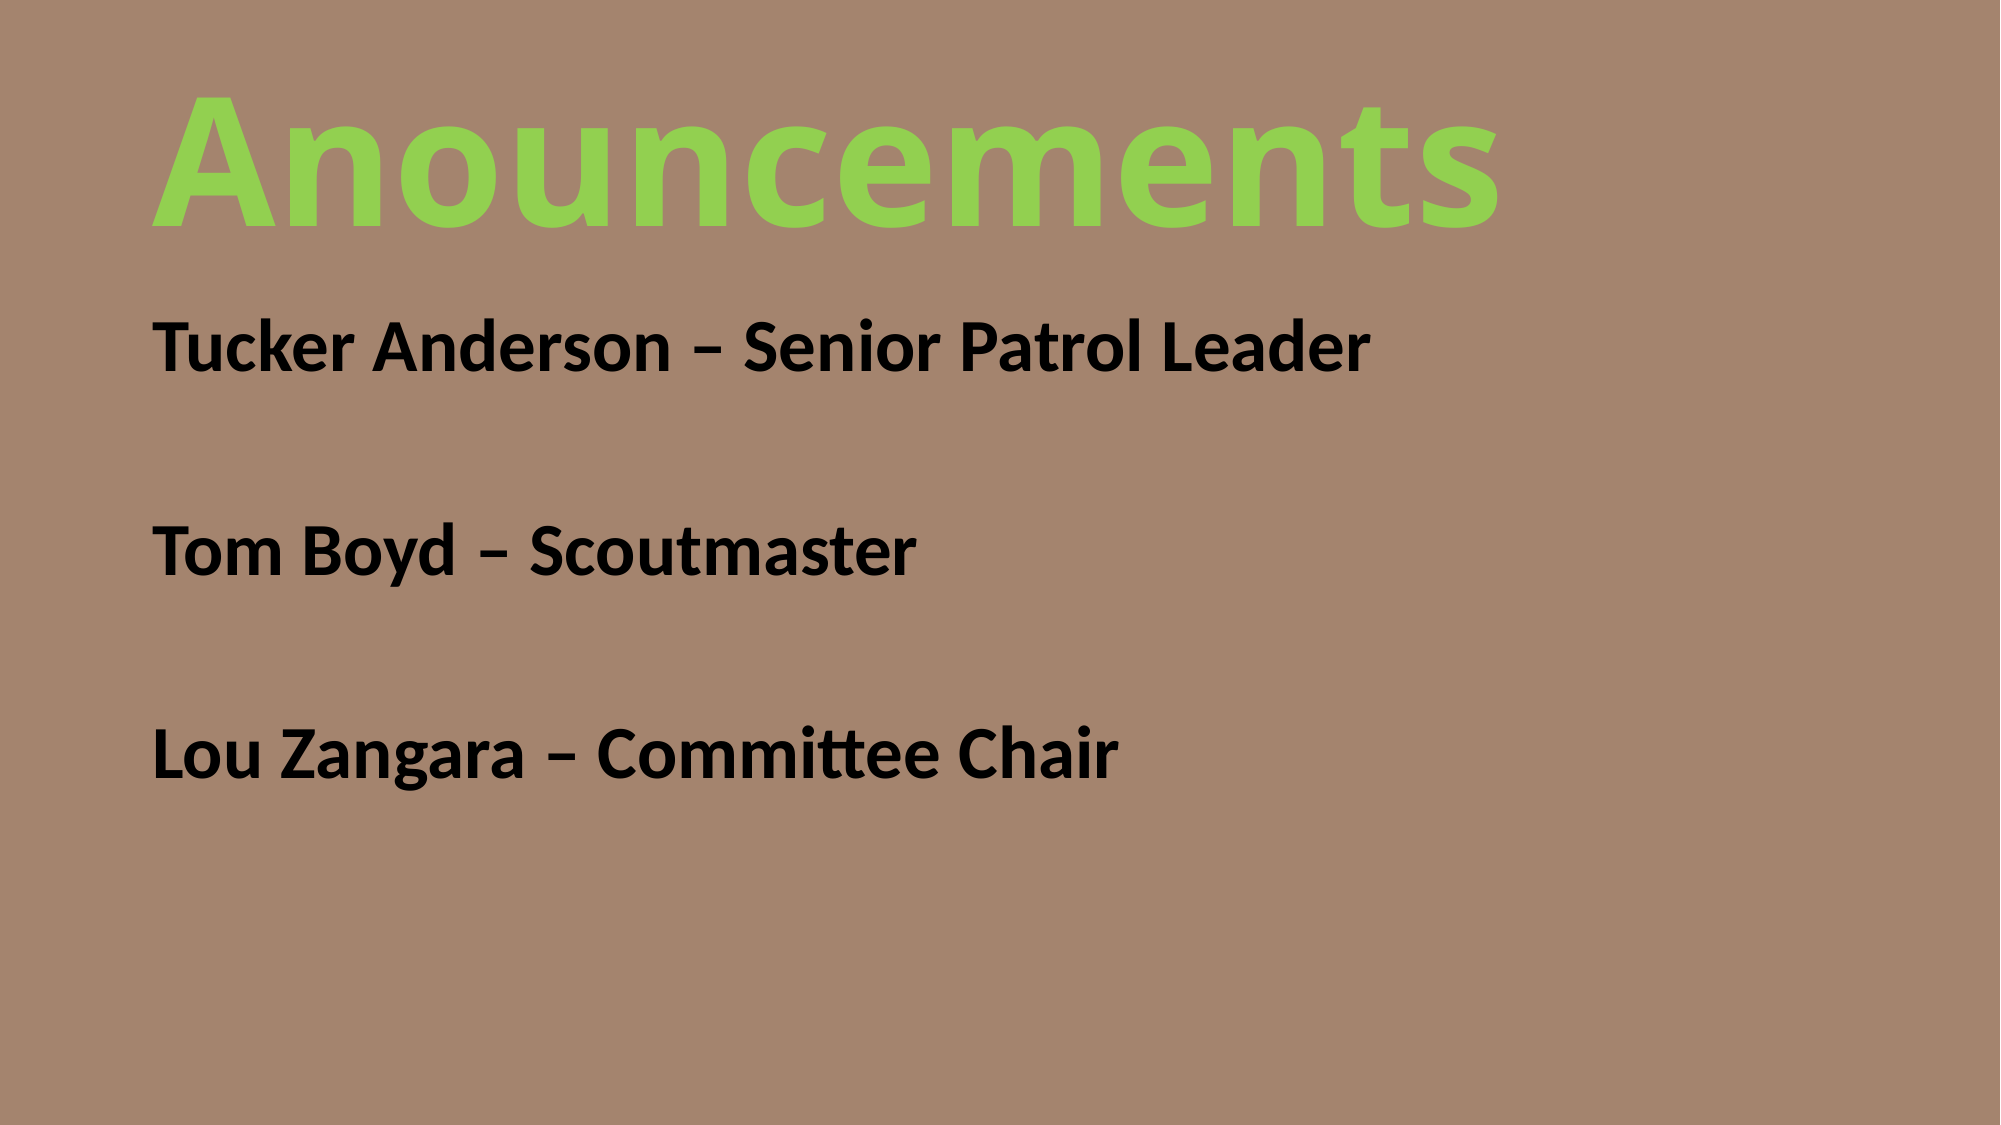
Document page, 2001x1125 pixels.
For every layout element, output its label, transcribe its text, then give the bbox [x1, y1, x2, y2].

list Tucker Anderson – Senior Patrol Leader Tom Boyd – Scoutmaster Lou Zangara – Committee Chair [137, 299, 1816, 1014]
title Anouncements [137, 59, 1863, 278]
